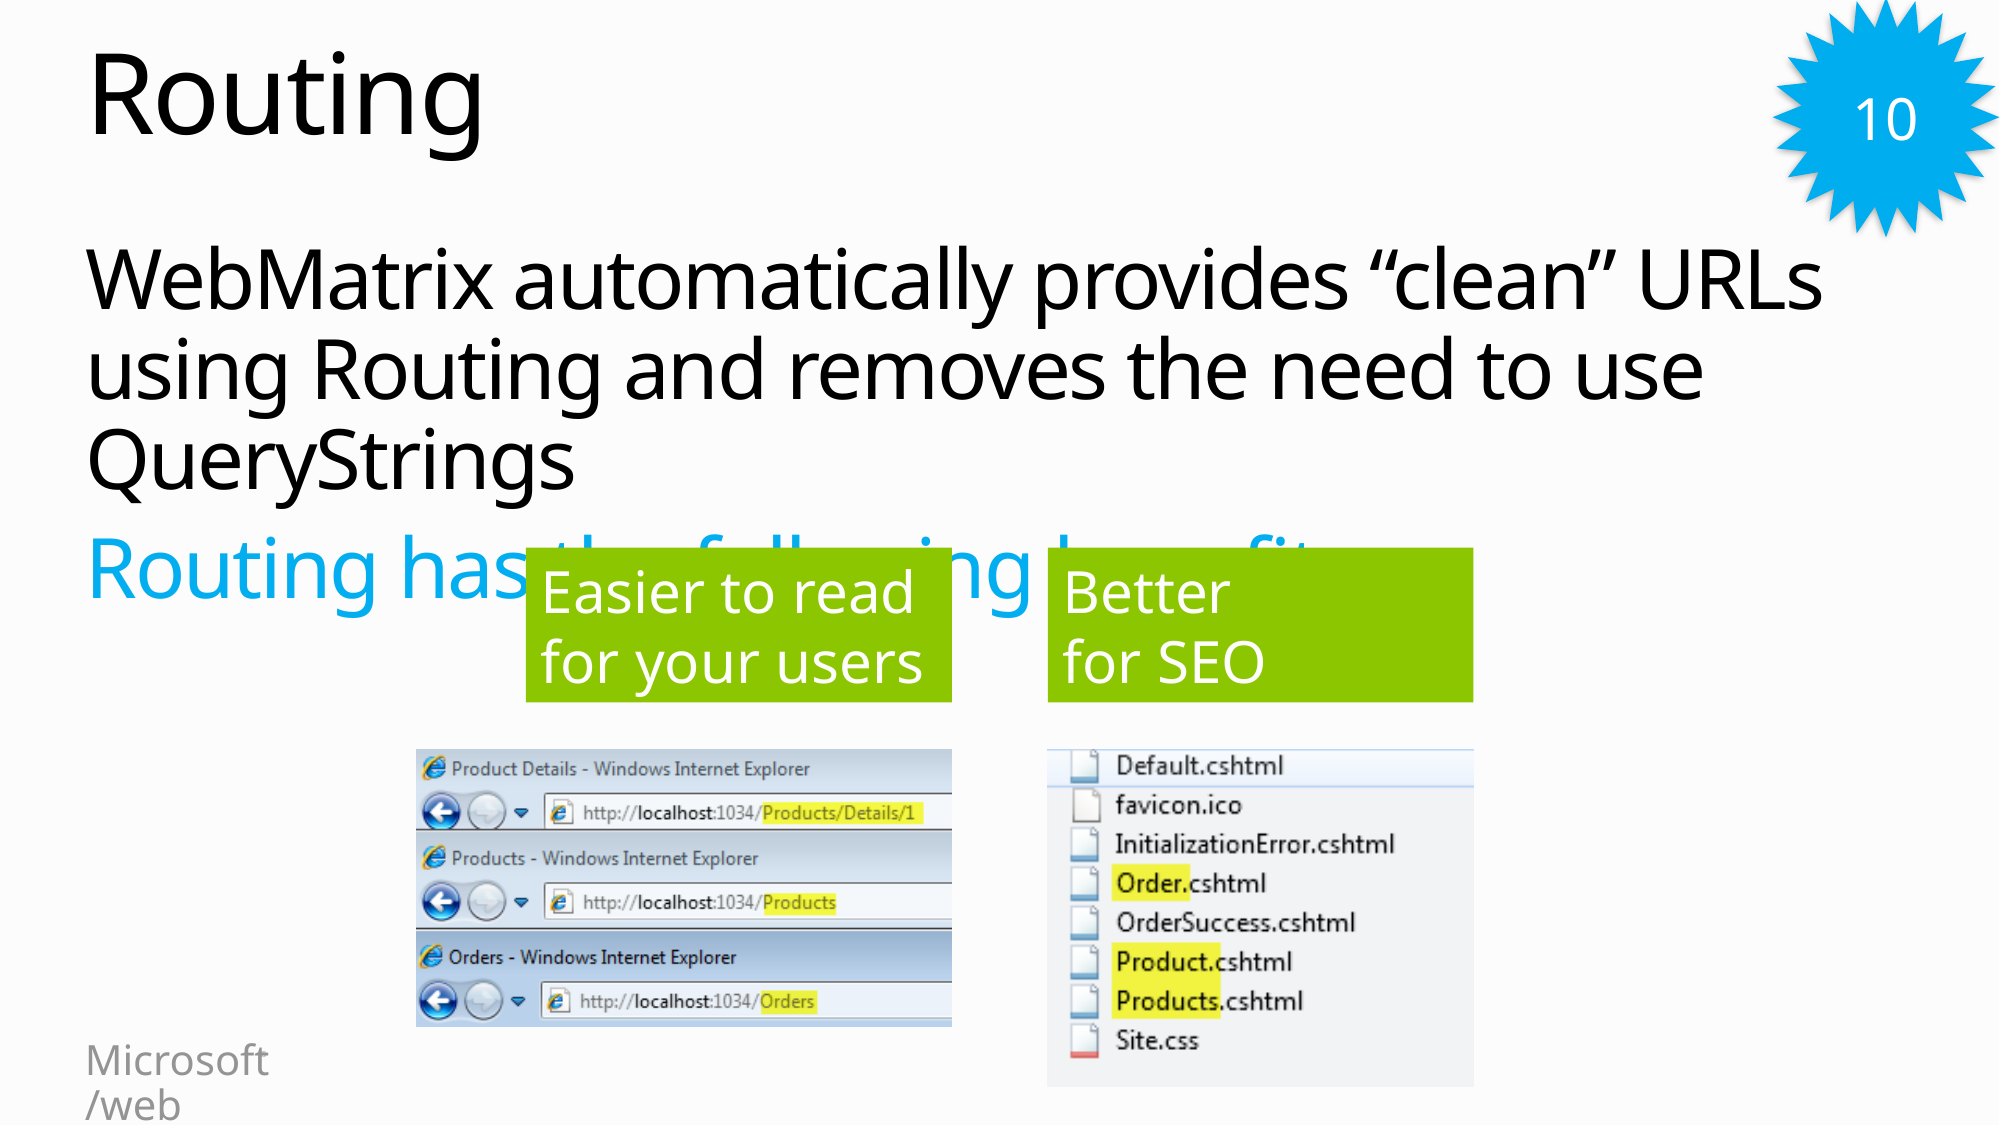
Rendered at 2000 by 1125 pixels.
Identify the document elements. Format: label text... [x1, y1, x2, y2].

title Routing [85, 37, 1808, 161]
text_box Better for SEO [1047, 547, 1474, 703]
text_box Easier to read for your users [525, 547, 952, 703]
picture [1047, 749, 1474, 1087]
picture [415, 749, 953, 1027]
text_box 10 [1771, 0, 2000, 239]
list WebMatrix automatically provides “clean” URLs using Routing and removes the need to use QueryStrings Routing has the following benefits: [85, 237, 1914, 530]
